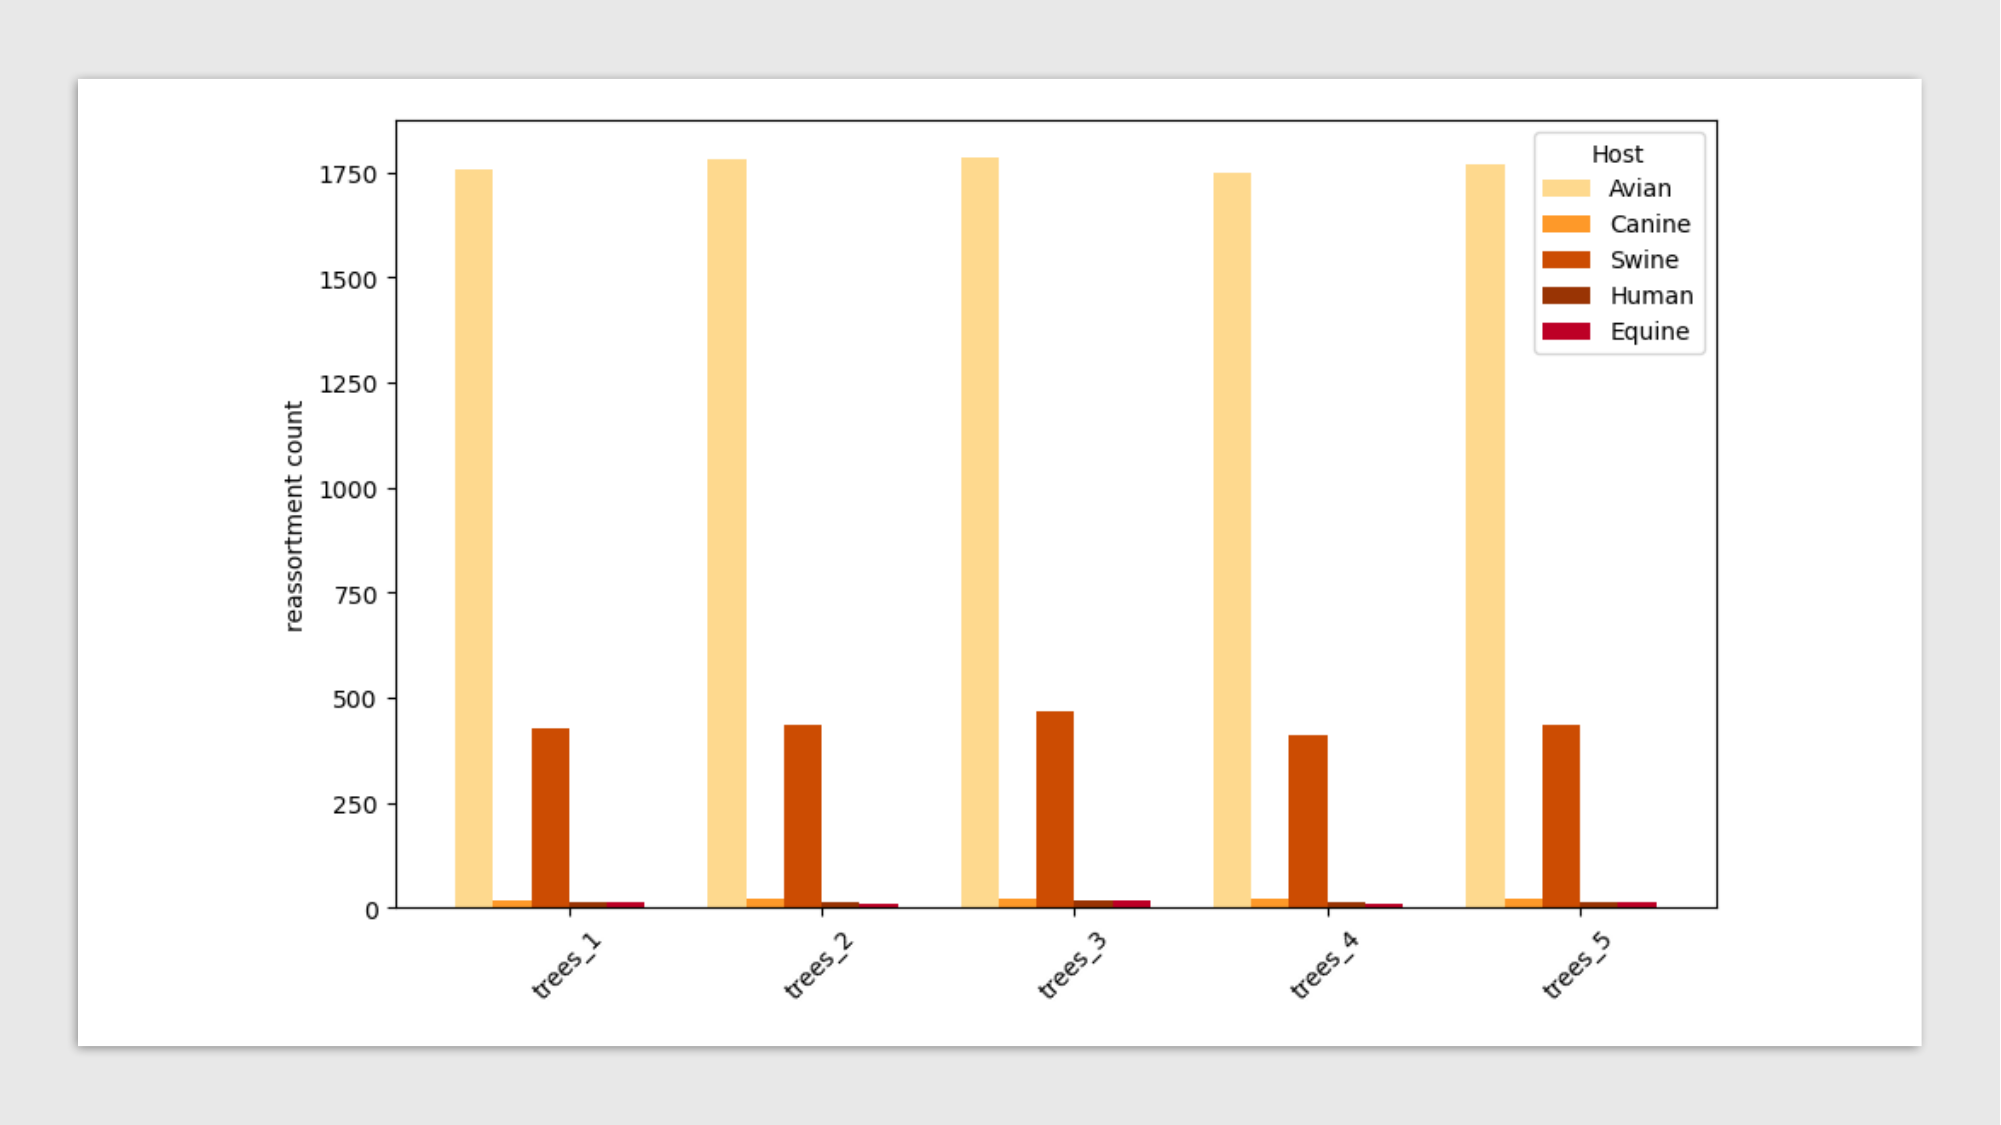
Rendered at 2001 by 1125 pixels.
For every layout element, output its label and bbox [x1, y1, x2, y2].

list [268, 104, 1732, 1020]
text_box [0, 0, 2000, 1125]
text_box [77, 77, 1923, 1048]
